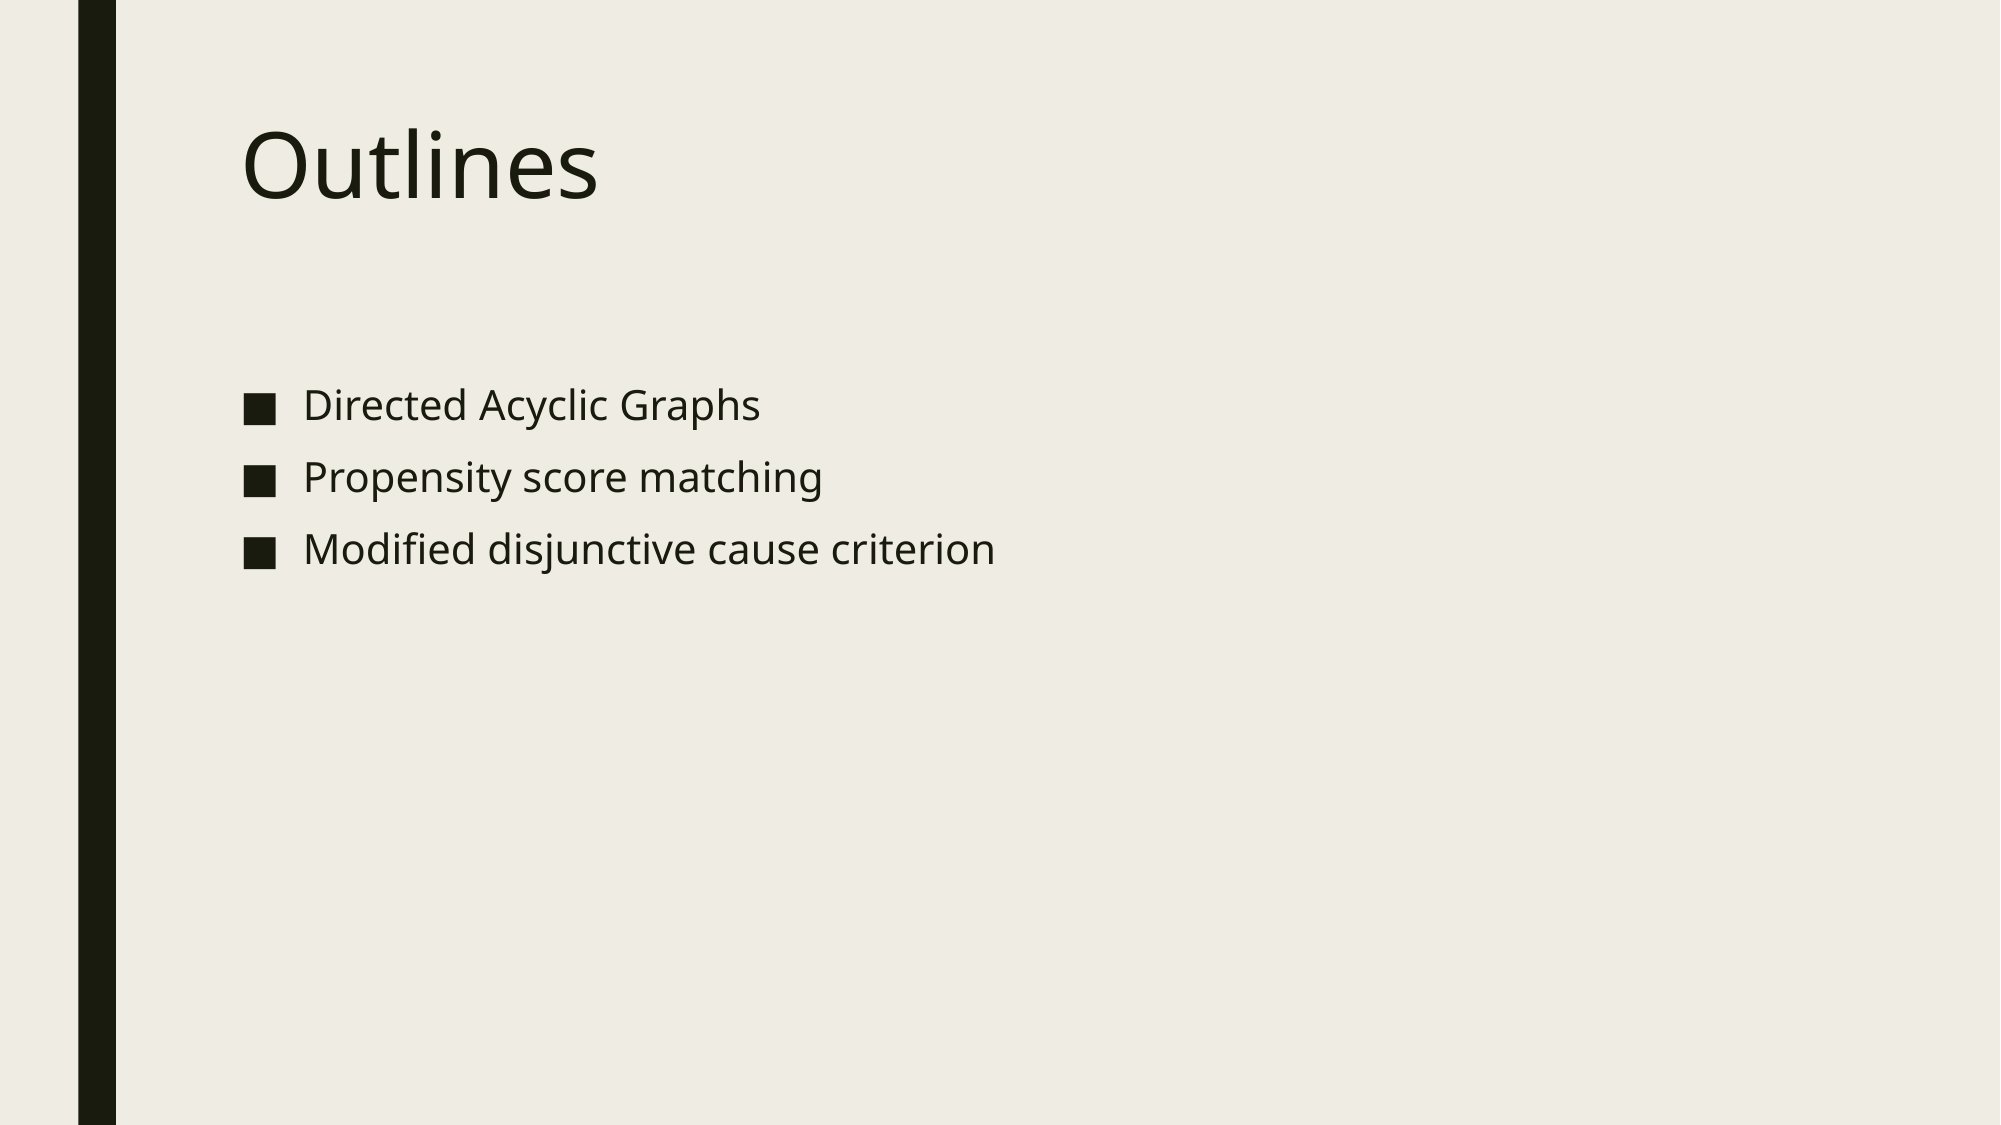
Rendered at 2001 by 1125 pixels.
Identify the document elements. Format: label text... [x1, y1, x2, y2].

list Directed Acyclic Graphs Propensity score matching Modified disjunctive cause criterion [225, 375, 1800, 963]
title Outlines [225, 112, 1800, 357]
